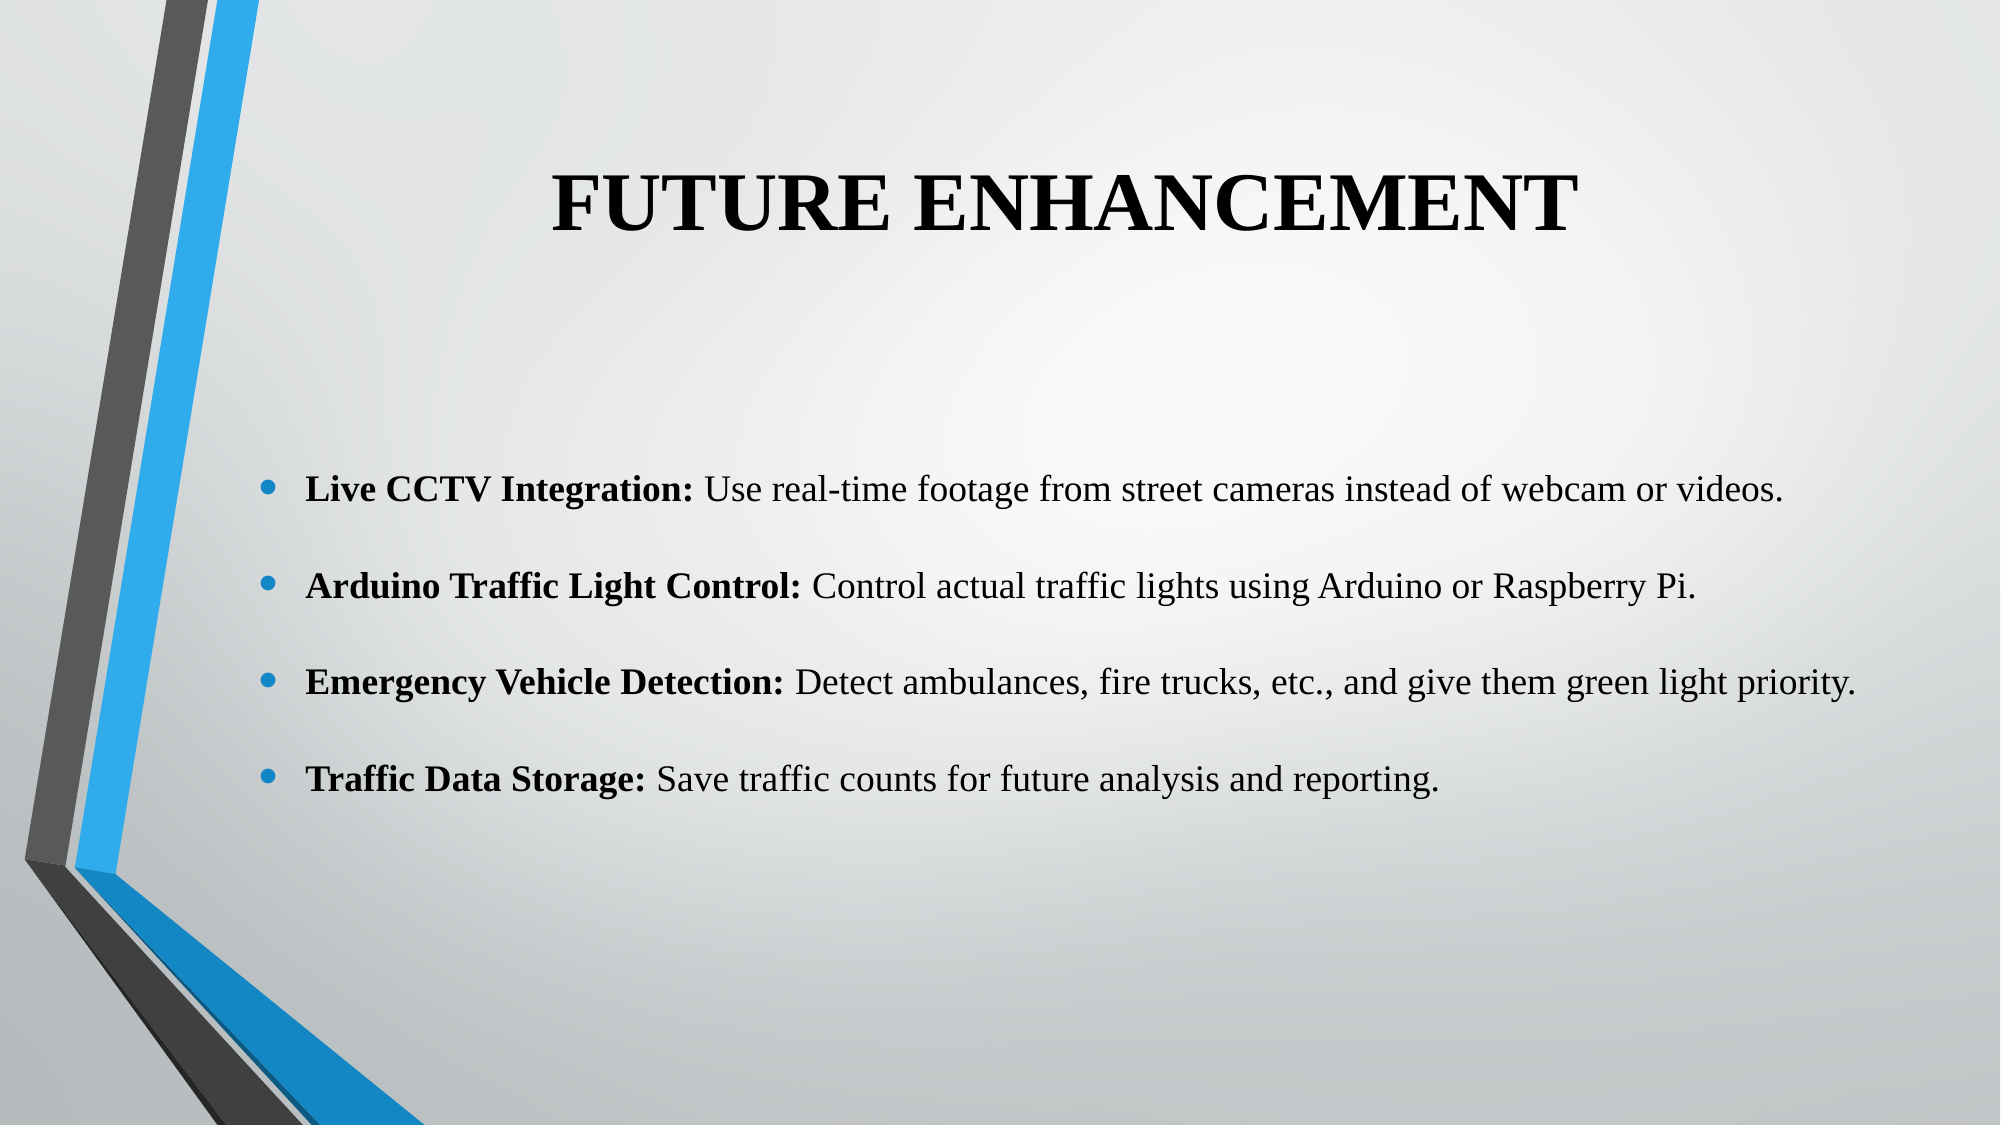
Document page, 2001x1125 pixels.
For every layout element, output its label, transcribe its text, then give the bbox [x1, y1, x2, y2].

title FUTURE ENHANCEMENT [243, 112, 1887, 281]
list Live CCTV Integration: Use real-time footage from street cameras instead of webcam or videos. Arduino Traffic Light Control: Control actual traffic lights using Arduino or Raspberry Pi. Emergency Vehicle Detection: Detect ambulances, fire trucks, etc., and give them green light priority. Traffic Data Storage: Save traffic counts for future analysis and reporting. [243, 281, 1887, 950]
